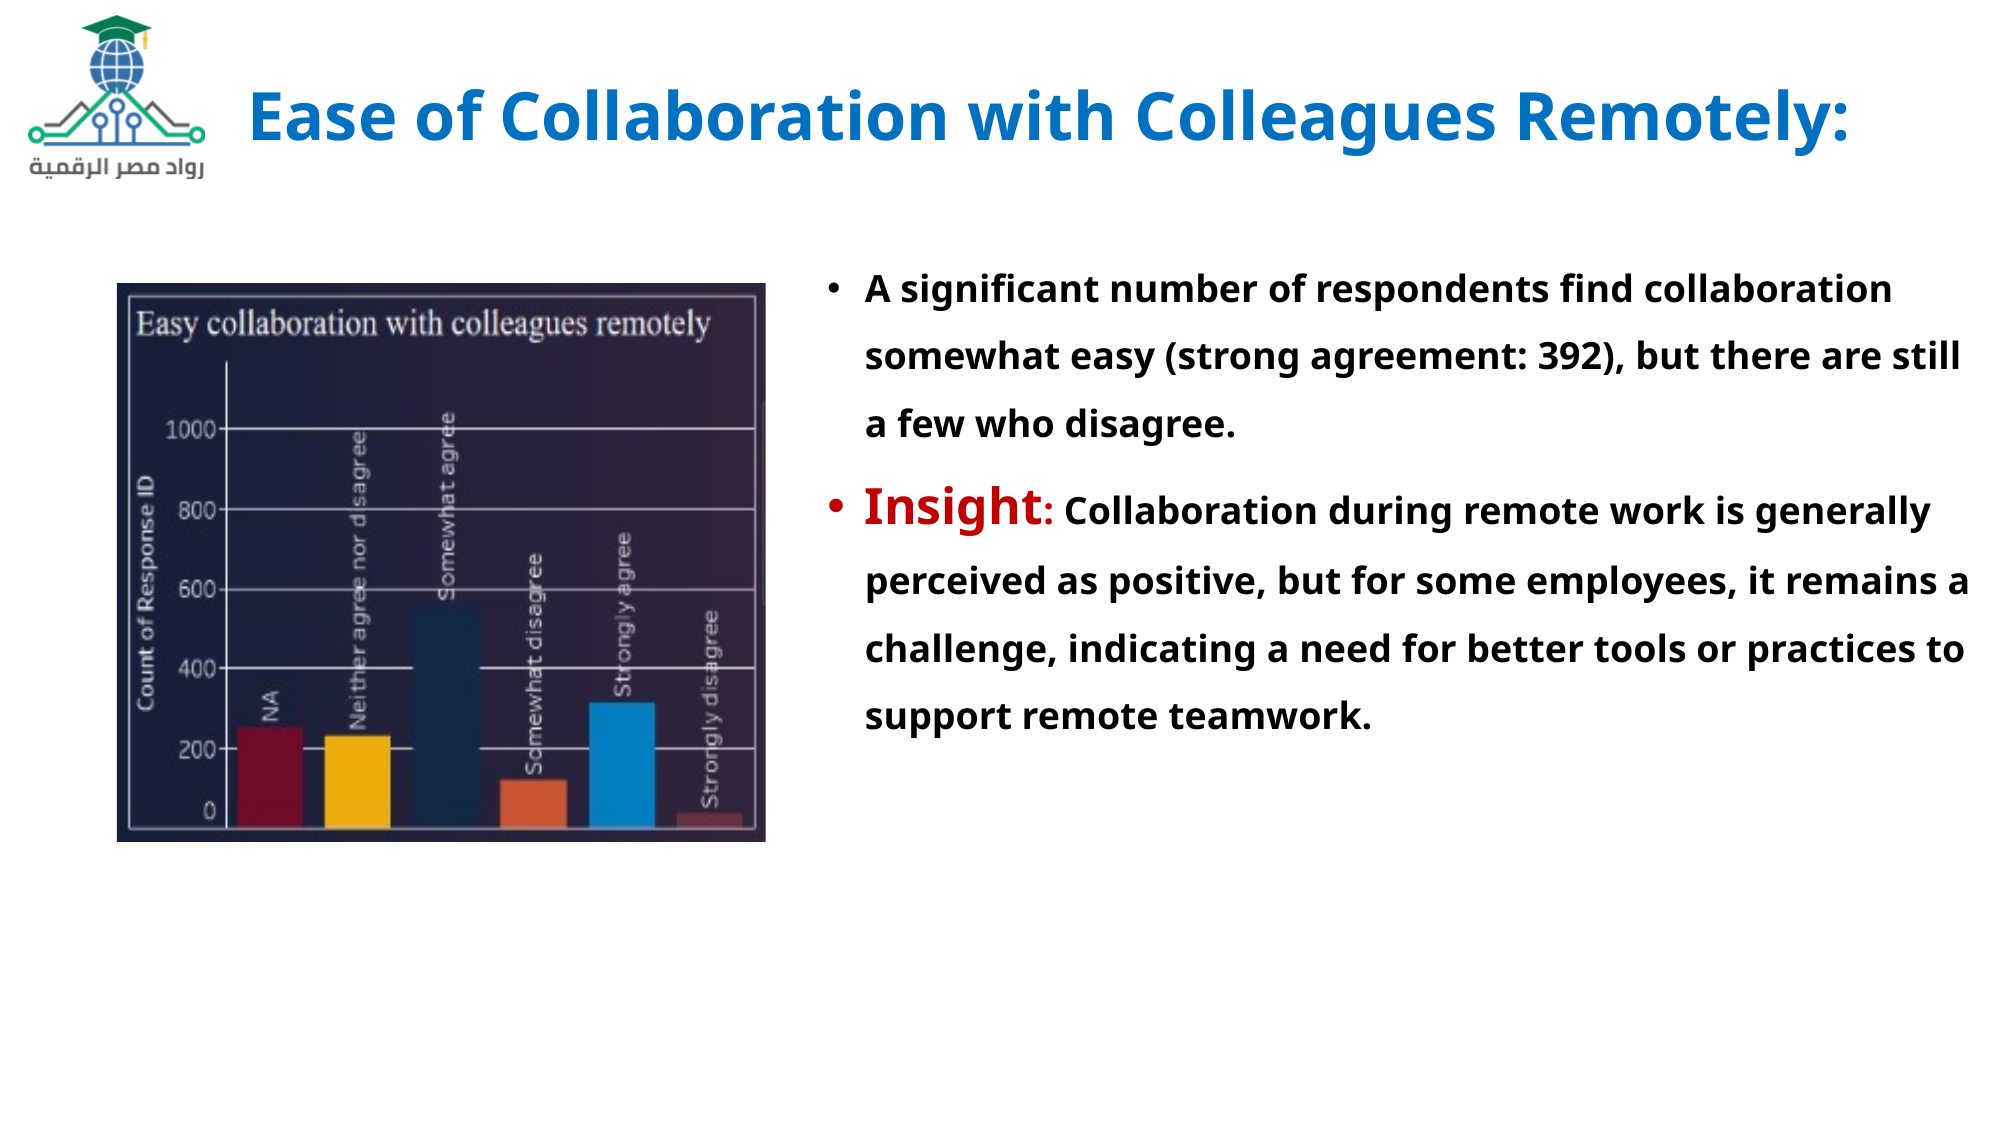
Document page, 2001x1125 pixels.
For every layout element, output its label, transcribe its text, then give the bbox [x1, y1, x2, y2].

text_box A significant number of respondents find collaboration somewhat easy (strong agreement: 392), but there are still a few who disagree. Insight: Collaboration during remote work is generally perceived as positive, but for some employees, it remains a challenge, indicating a need for better tools or practices to support remote teamwork. [793, 234, 2000, 1022]
picture [116, 282, 767, 843]
text_box Ease of Collaboration with Colleagues Remotely: [232, 66, 1989, 161]
picture [28, 15, 206, 180]
